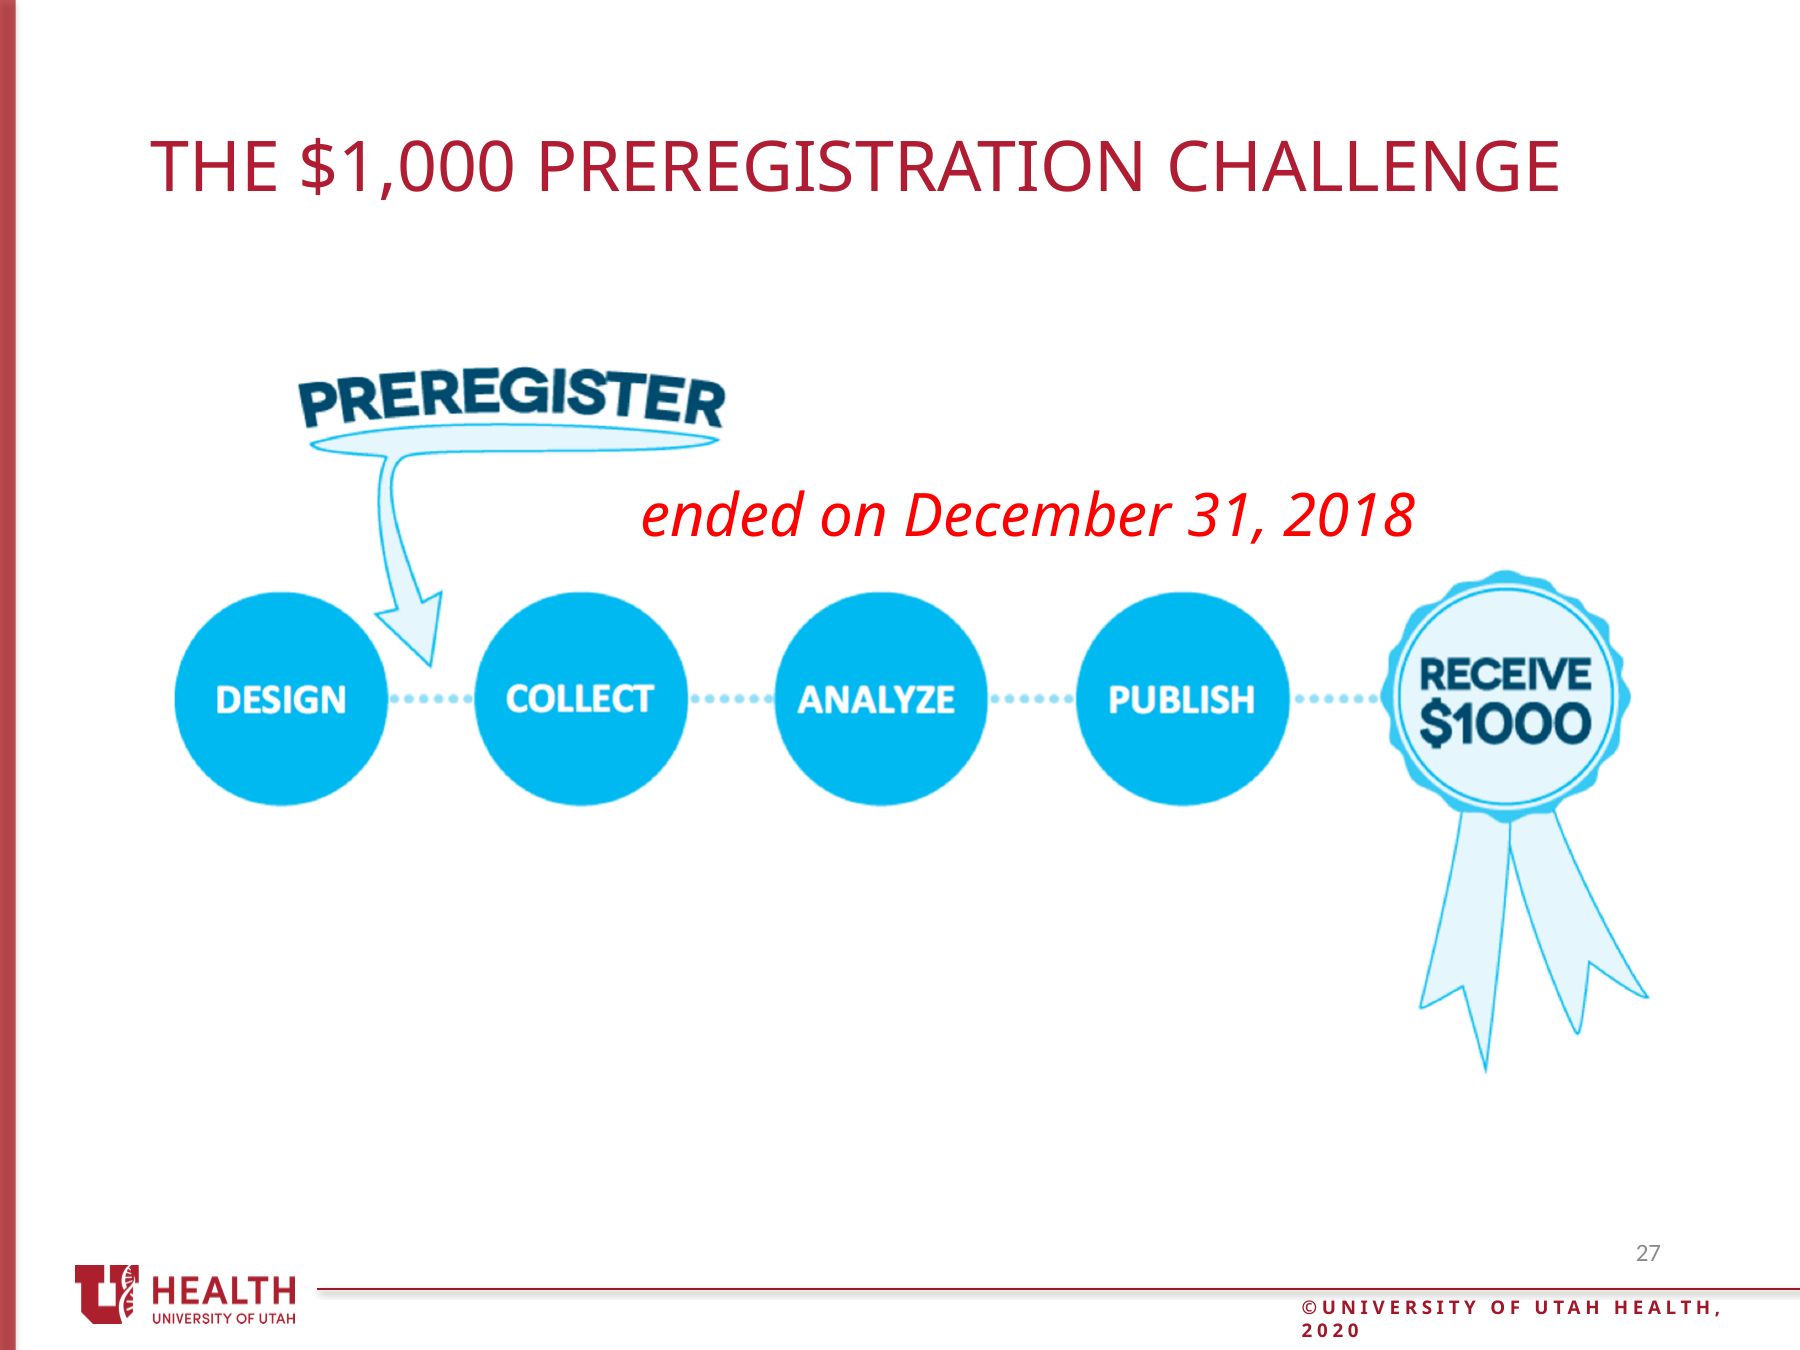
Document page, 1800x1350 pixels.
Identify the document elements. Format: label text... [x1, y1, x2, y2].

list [165, 348, 1666, 1077]
picture [75, 1265, 295, 1324]
title The $1,000 Preregistration challenge [135, 113, 1710, 223]
slide_number 27 [1271, 1215, 1677, 1288]
